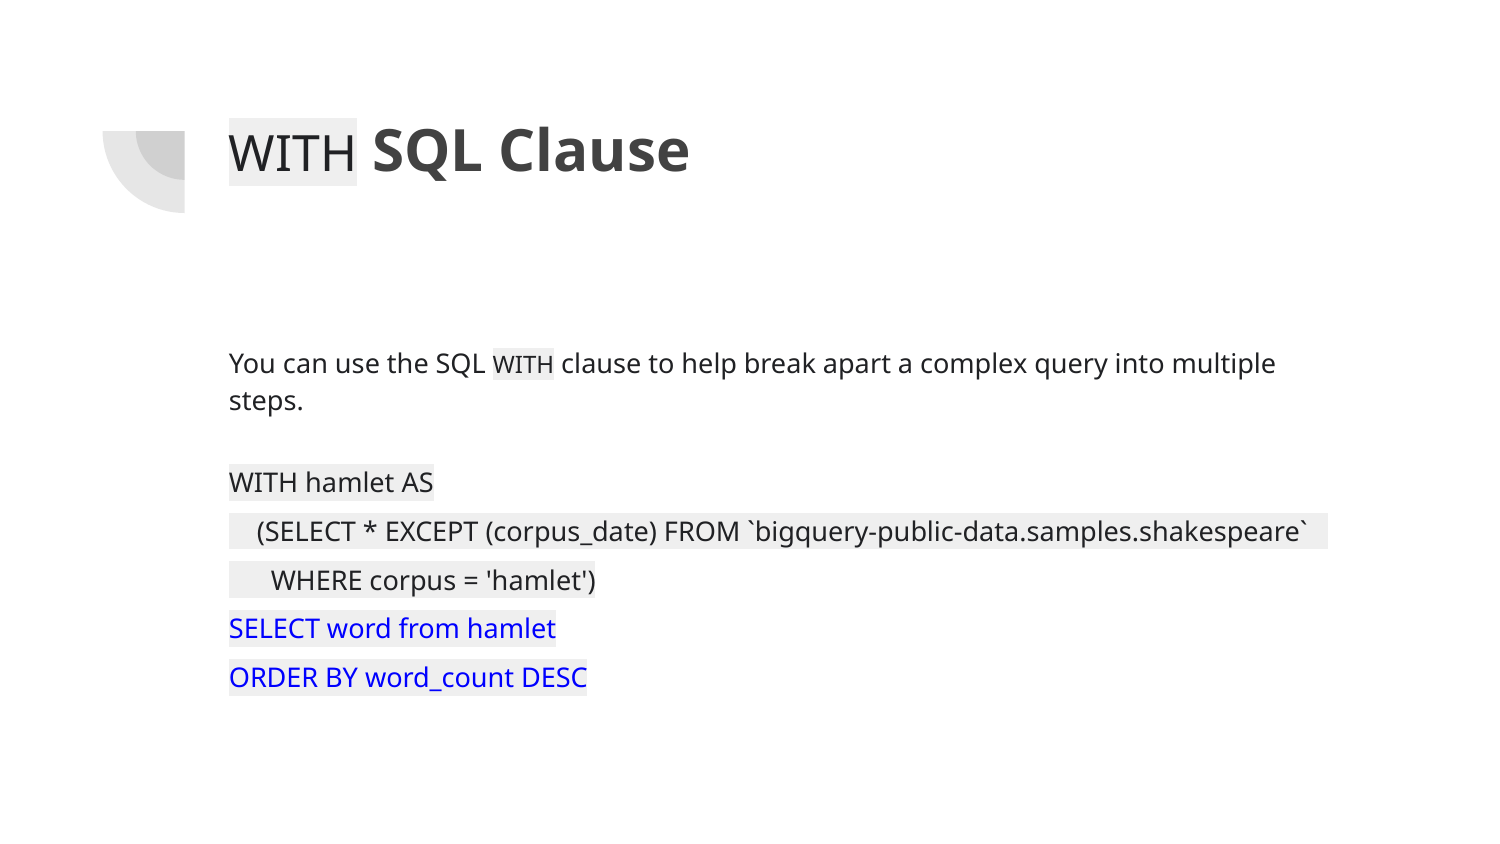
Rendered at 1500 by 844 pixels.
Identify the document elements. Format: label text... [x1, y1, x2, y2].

title WITH SQL Clause [213, 98, 1368, 263]
list You can use the SQL WITH clause to help break apart a complex query into multiple steps. WITH hamlet AS (SELECT * EXCEPT (corpus_date) FROM `bigquery-public-data.samples.shakespeare` WHERE corpus = 'hamlet') SELECT word from hamlet ORDER BY word_count DESC [213, 326, 1368, 817]
